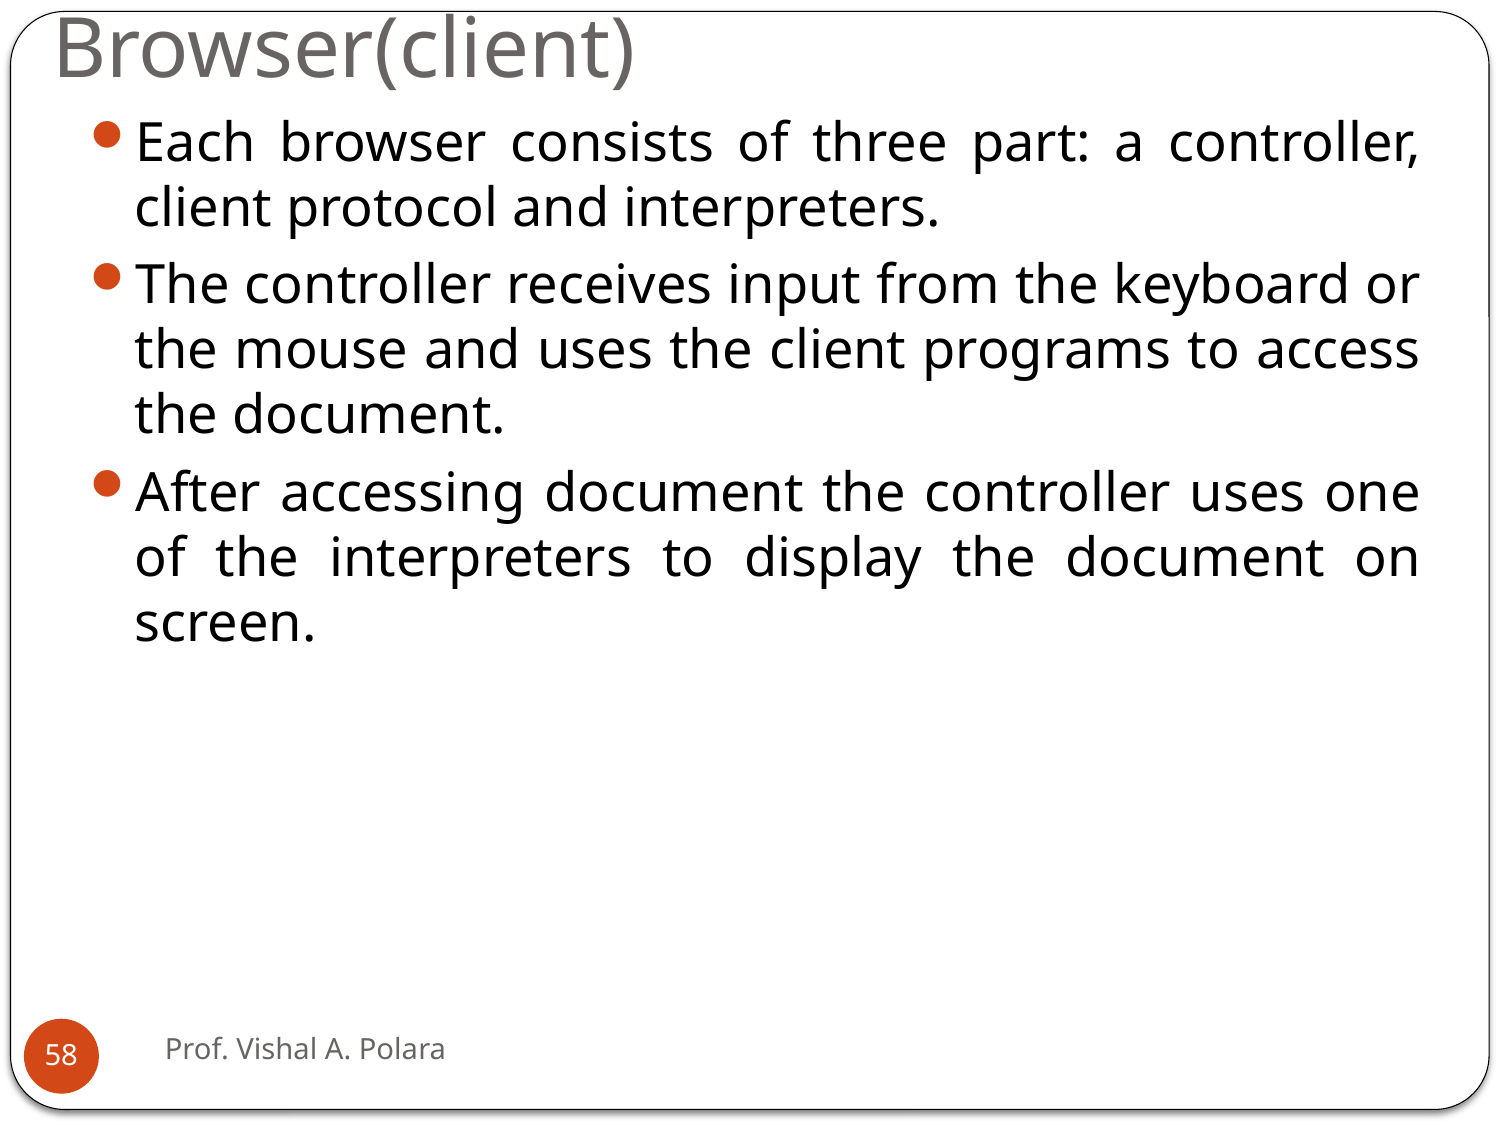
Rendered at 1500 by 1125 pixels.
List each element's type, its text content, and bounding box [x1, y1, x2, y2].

slide_number 58 [23, 1018, 99, 1094]
text_box Browser(client) [37, 0, 1268, 109]
list Each browser consists of three part: a controller, client protocol and interpreters. The controller receives input from the keyboard or the mouse and uses the client programs to access the document. After accessing document the controller uses one of the interpreters to display the document on screen. [75, 99, 1438, 1038]
footer Prof. Vishal A. Polara [150, 1038, 800, 1088]
